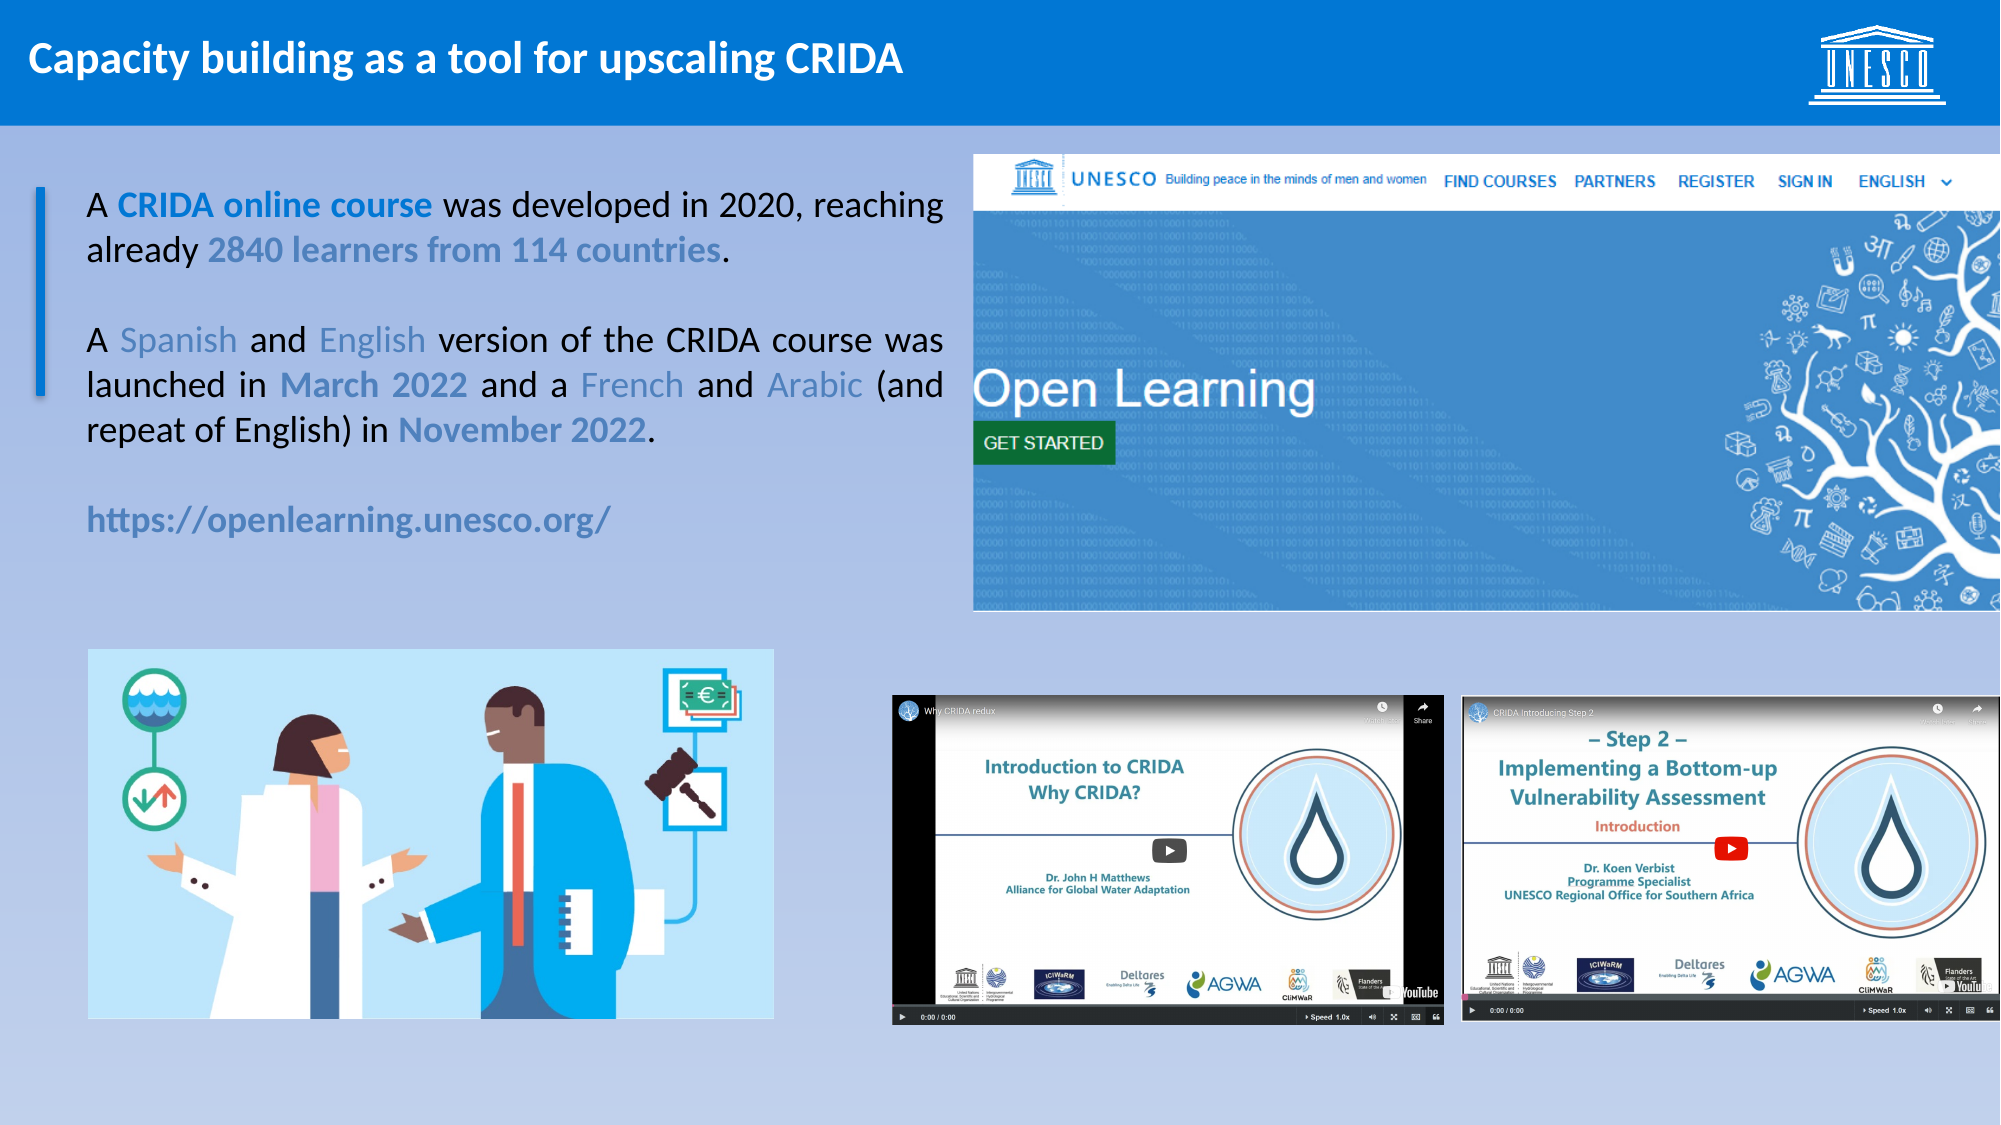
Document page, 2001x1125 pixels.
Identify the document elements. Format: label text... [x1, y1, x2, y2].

picture [88, 649, 774, 1019]
text_box Capacity building as a tool for upscaling CRIDA [13, 20, 1758, 90]
picture [973, 154, 2000, 612]
picture [1460, 695, 2000, 1022]
text_box [36, 187, 45, 396]
picture [892, 695, 1444, 1025]
picture [559, 889, 592, 955]
text_box A CRIDA online course was developed in 2020, reaching already 2840 learners from 114 countries. A Spanish and English version of the CRIDA course was launched in March 2022 and a French and Arabic (and repeat of English) in November 2022. https://openlearning.unesco.org/ [71, 172, 959, 547]
